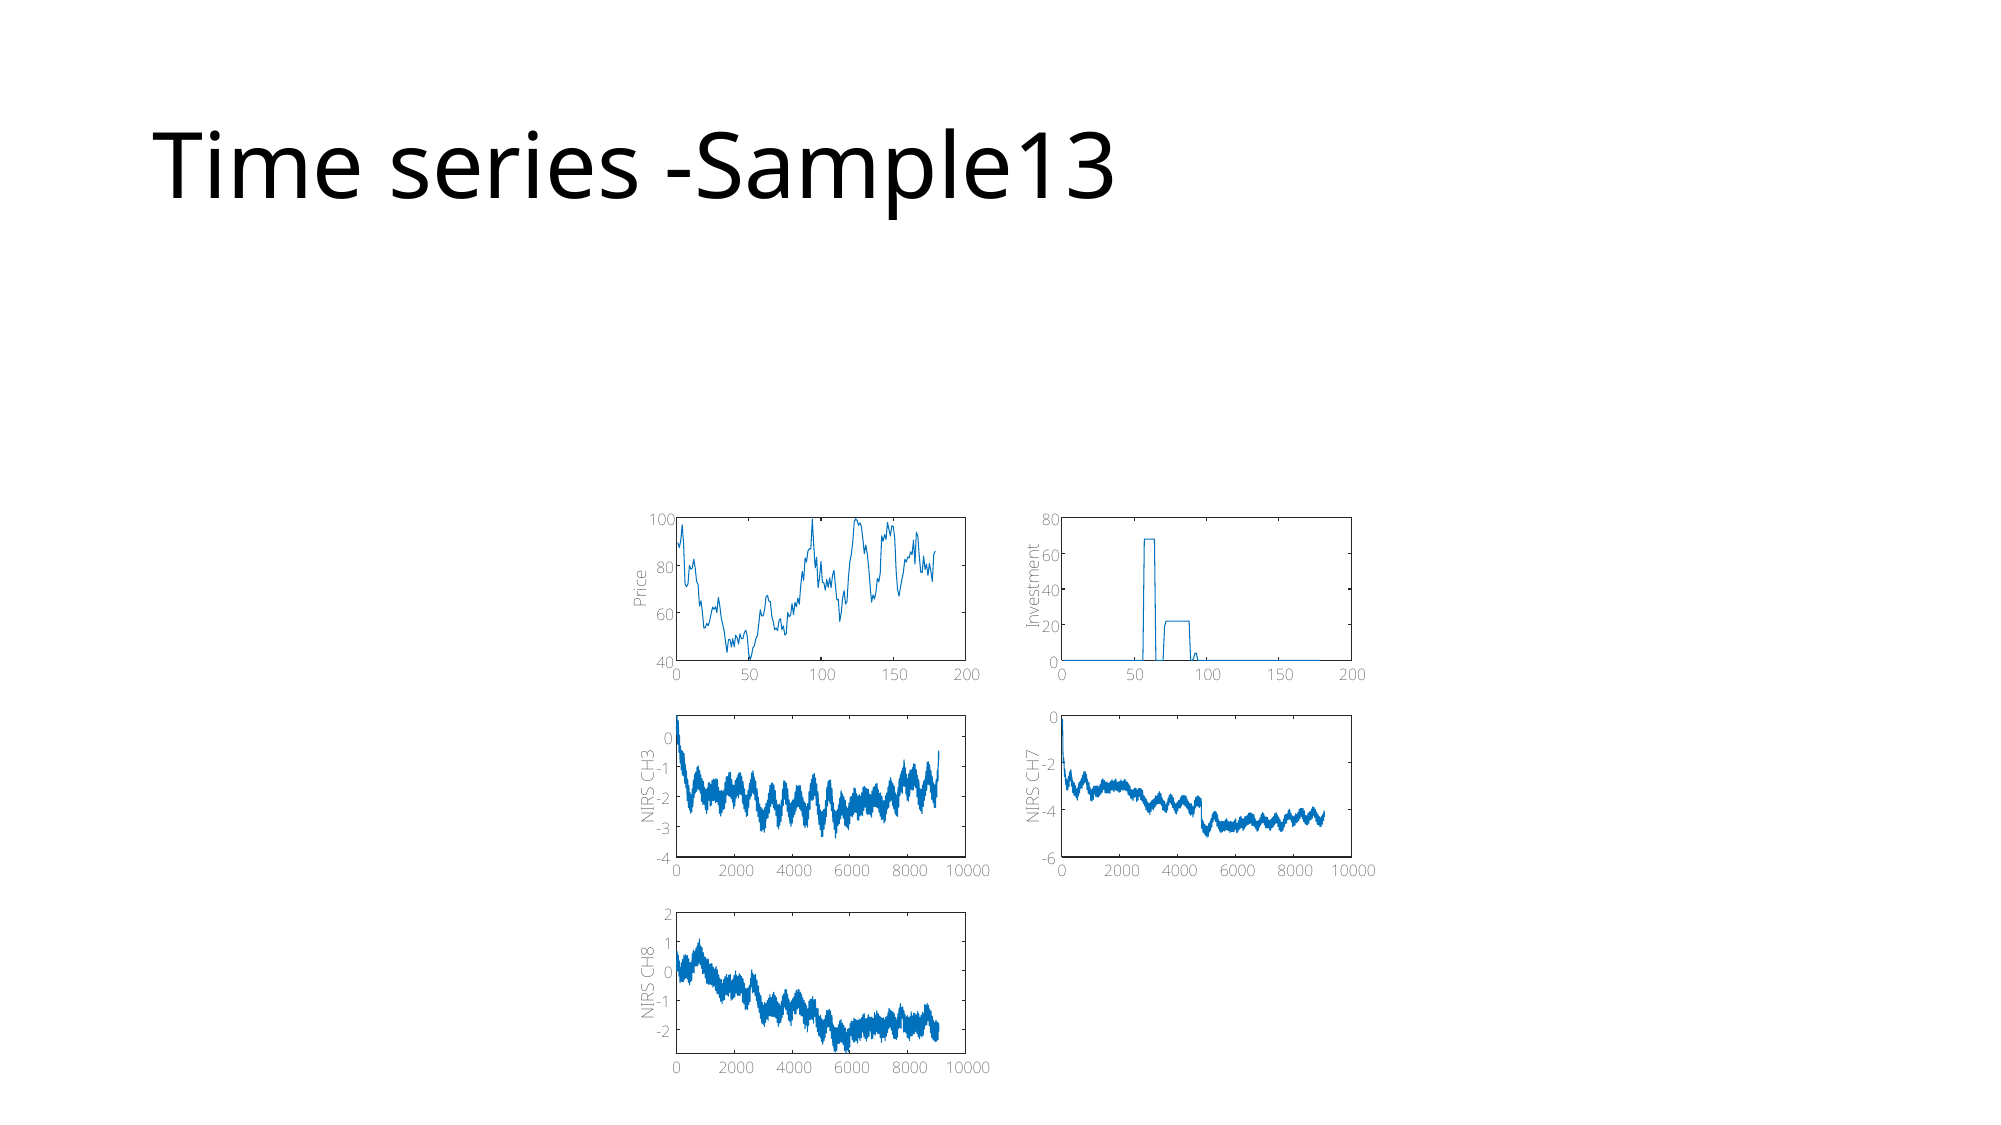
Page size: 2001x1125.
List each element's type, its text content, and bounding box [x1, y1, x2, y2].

title Time series -Sample13 [137, 59, 1863, 278]
picture [562, 468, 1438, 1125]
